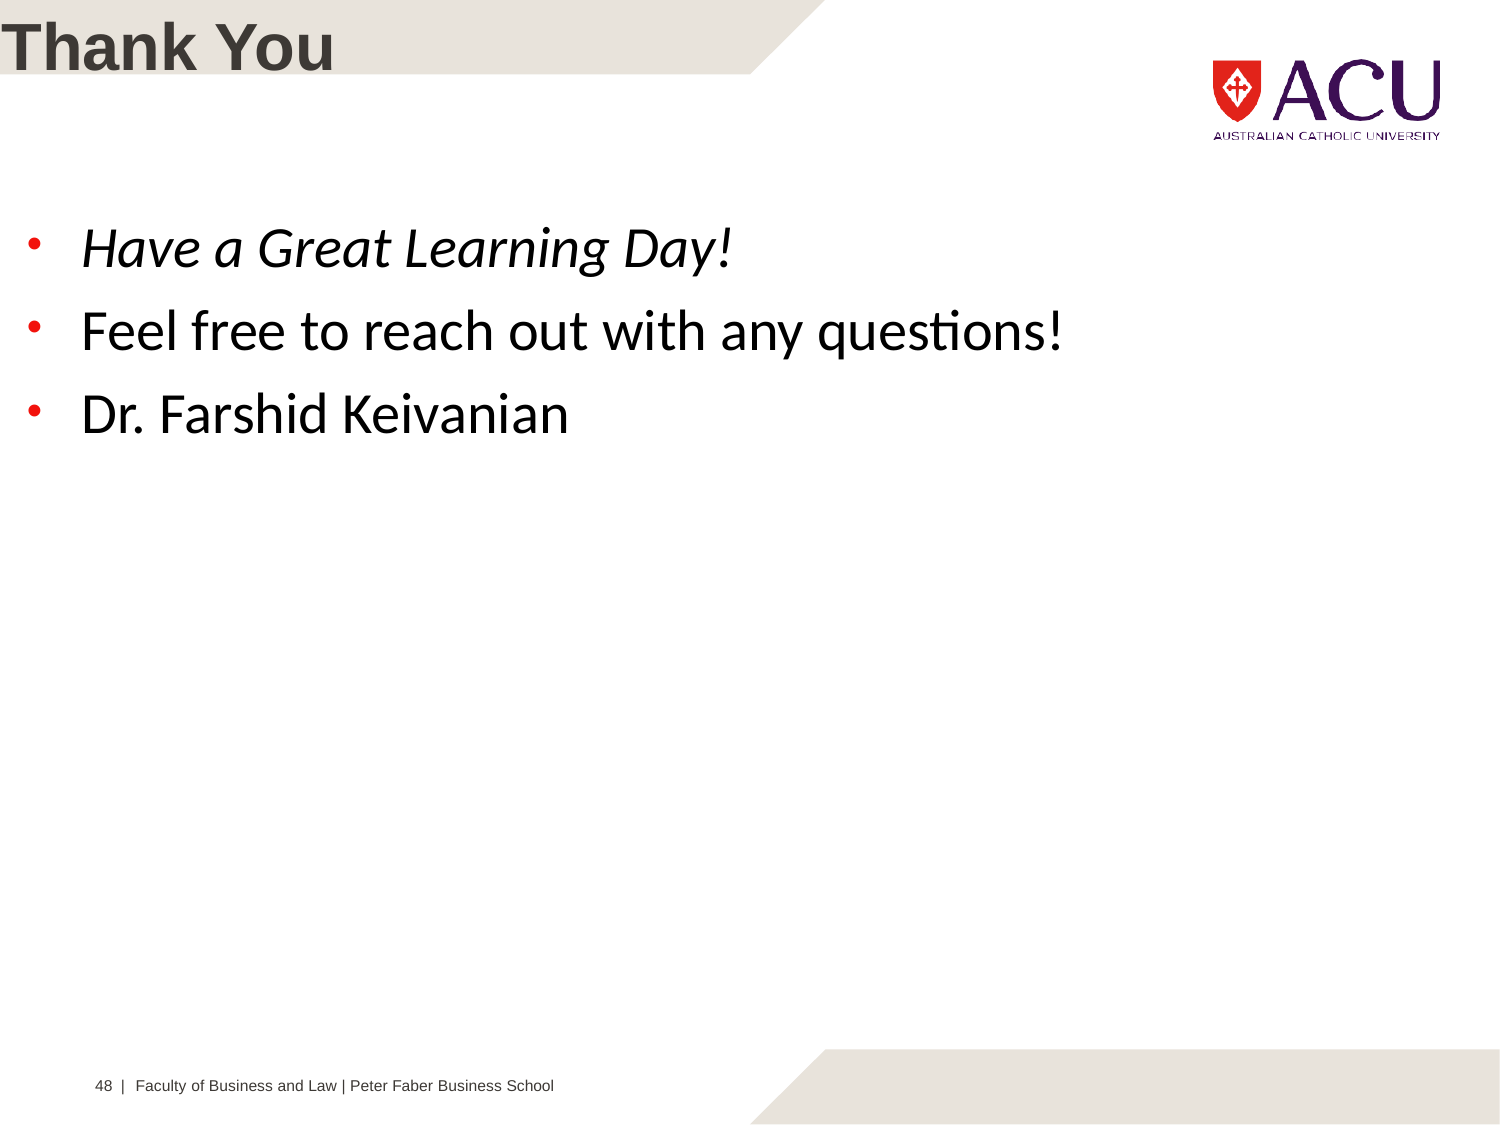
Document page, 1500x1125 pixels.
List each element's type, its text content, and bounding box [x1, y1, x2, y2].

text_box Feel free to reach out with any questions! [25, 282, 1350, 362]
picture [1213, 59, 1440, 140]
text_box Dr. Farshid Keivanian [25, 365, 979, 445]
title Thank You [0, 2, 1075, 192]
text_box Have a Great Learning Day! [25, 199, 979, 279]
slide_number 48 | Faculty of Business and Law | Peter Faber Business School [90, 1075, 703, 1125]
